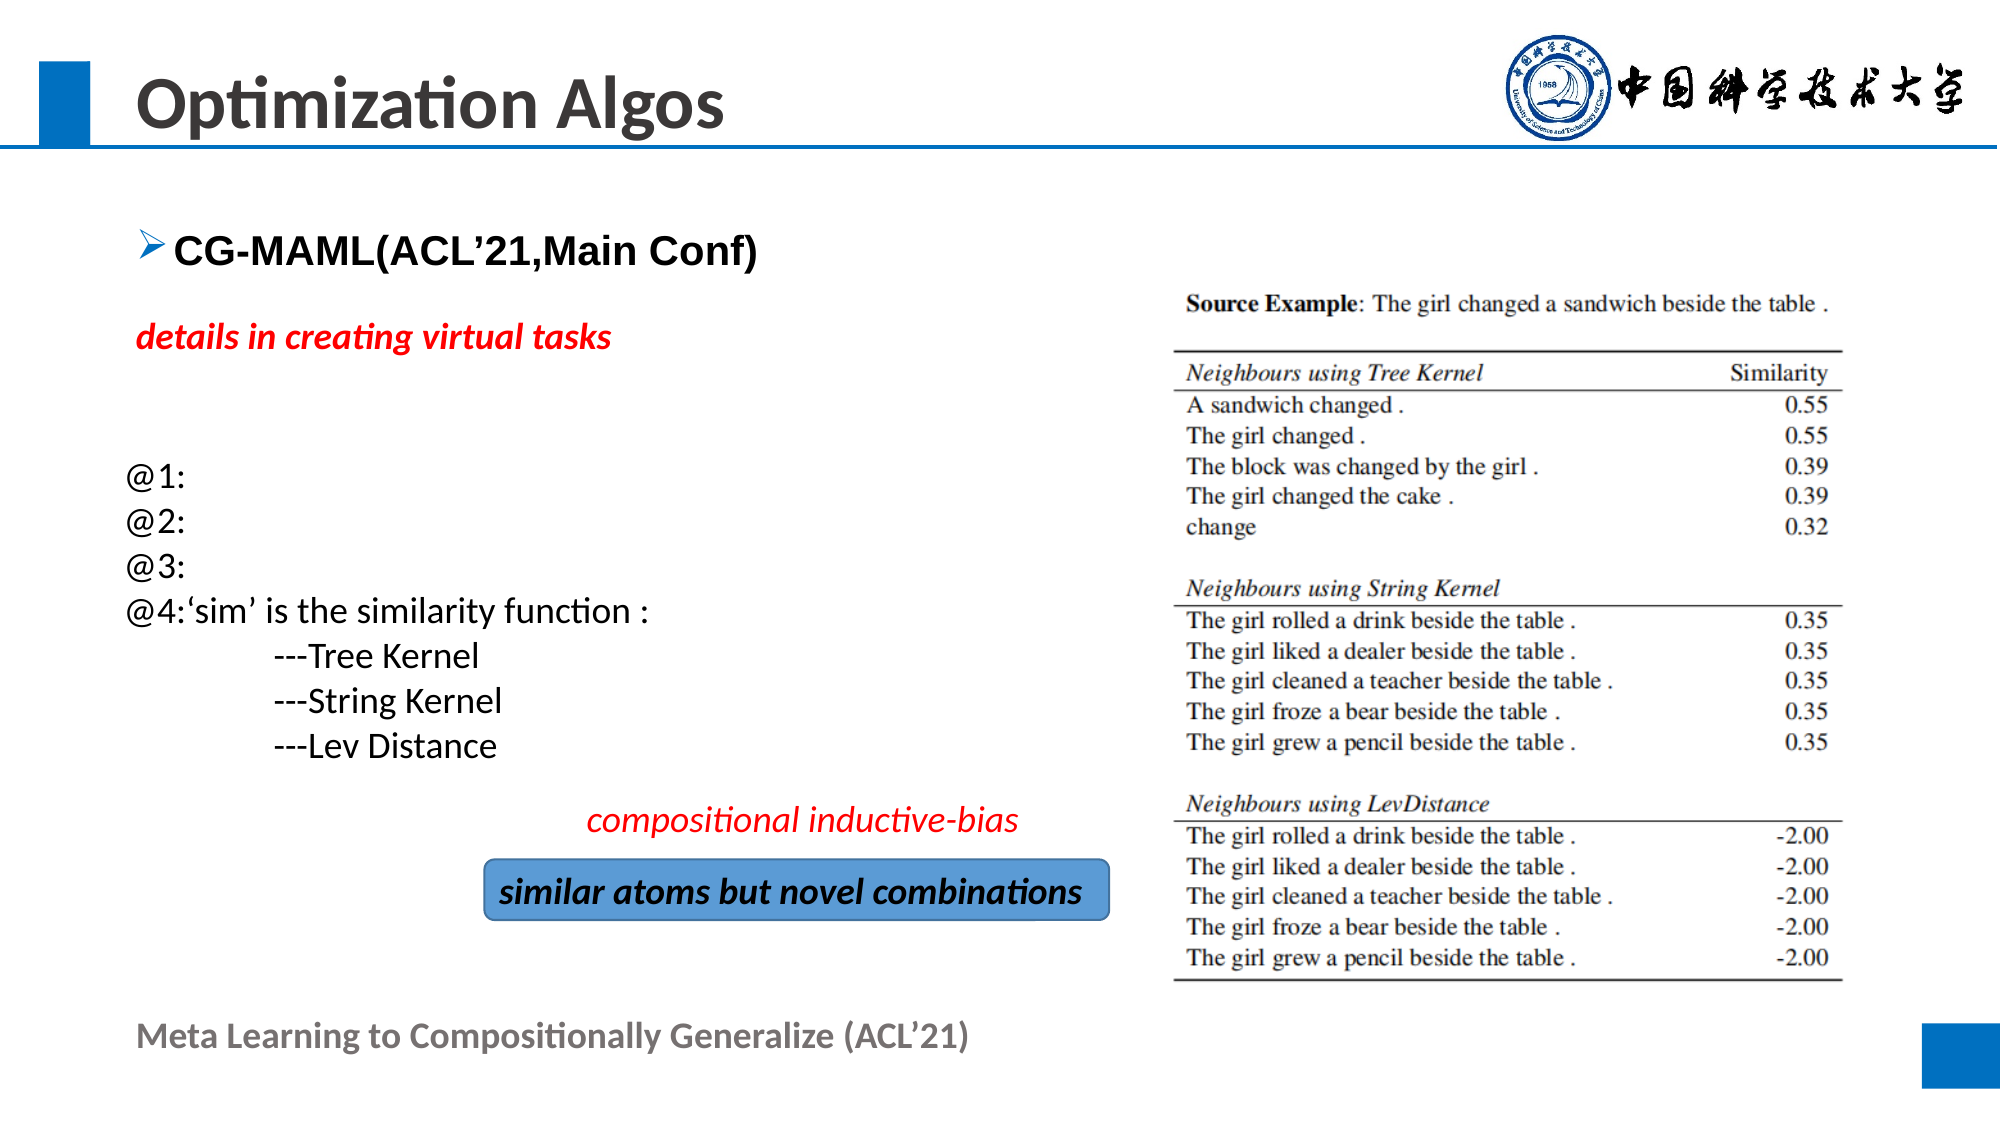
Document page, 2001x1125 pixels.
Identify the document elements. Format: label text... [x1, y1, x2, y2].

title Optimization Algos [121, 51, 1734, 158]
text_box compositional inductive-bias [571, 787, 1113, 848]
picture [1502, 28, 1965, 145]
text_box similar atoms but novel combinations [484, 859, 1110, 920]
text_box details in creating virtual tasks [121, 304, 766, 365]
text_box Meta Learning to Compositionally Generalize (ACL’21) [121, 1003, 1734, 1063]
list CG-MAML(ACL’21,Main Conf) [121, 222, 1320, 703]
picture [1157, 272, 1874, 1004]
